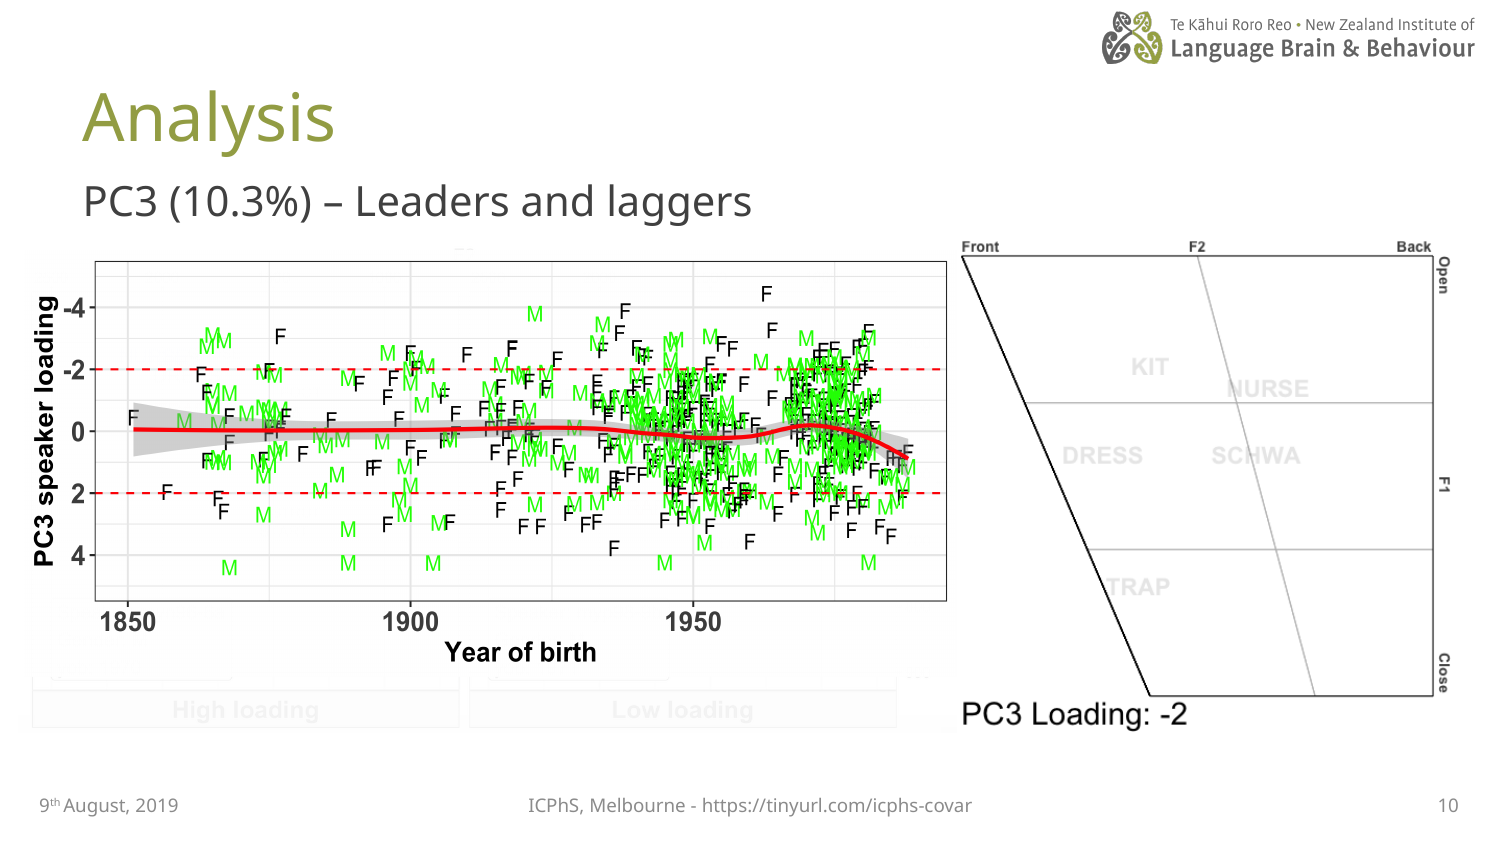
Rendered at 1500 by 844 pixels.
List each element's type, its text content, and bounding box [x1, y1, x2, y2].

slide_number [24, 782, 362, 827]
text_box Analysis [67, 66, 1421, 162]
slide_number 10 [1136, 782, 1475, 827]
text_box PC3 (10.3%) – Leaders and laggers [67, 167, 957, 231]
text_box [2, 231, 942, 751]
picture [18, 231, 1457, 733]
picture [1102, 10, 1475, 64]
footer ICPhS, Melbourne - https://tinyurl.com/icphs-covar [496, 782, 1004, 827]
